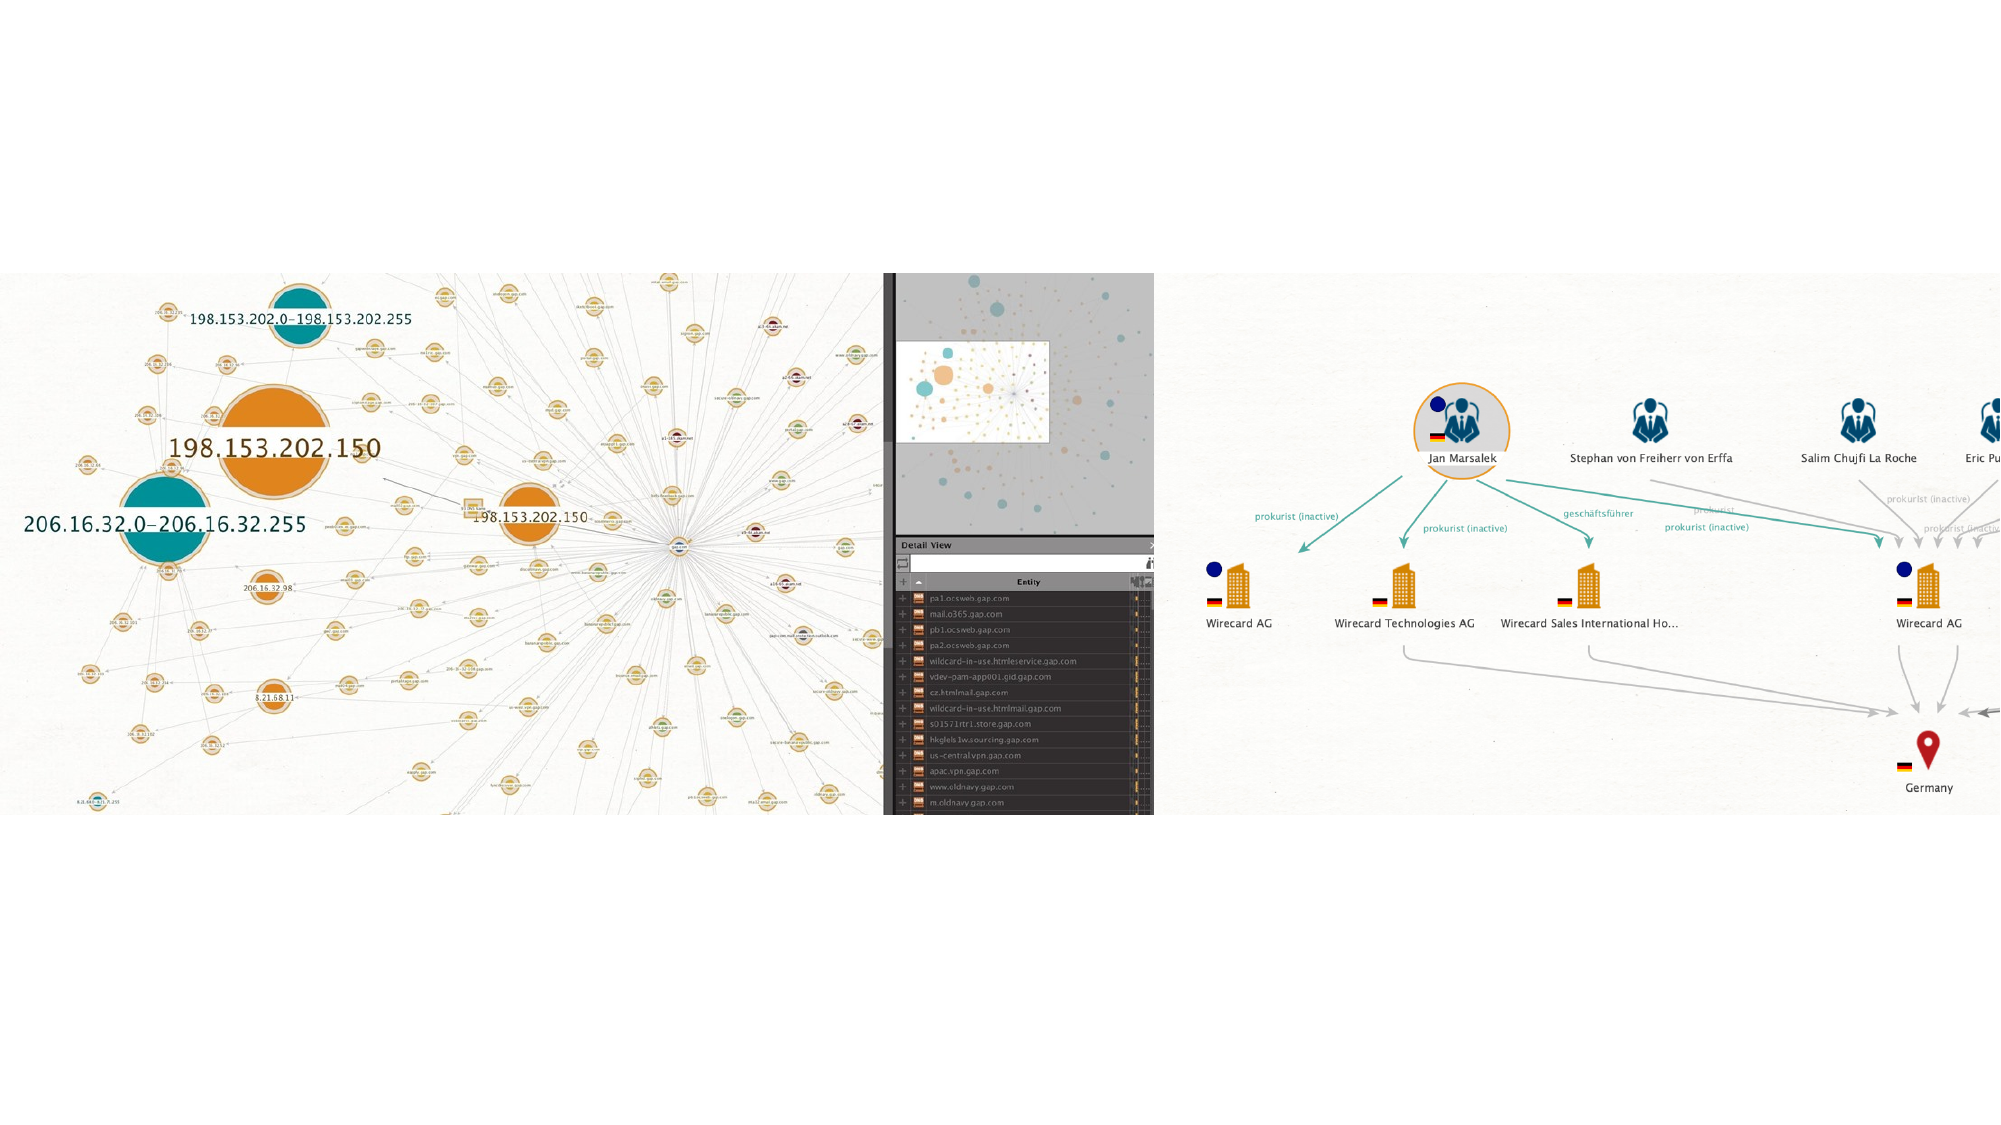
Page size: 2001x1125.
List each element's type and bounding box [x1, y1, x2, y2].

picture [1154, 273, 2000, 815]
list [0, 273, 1154, 815]
picture [1995, 401, 2000, 410]
